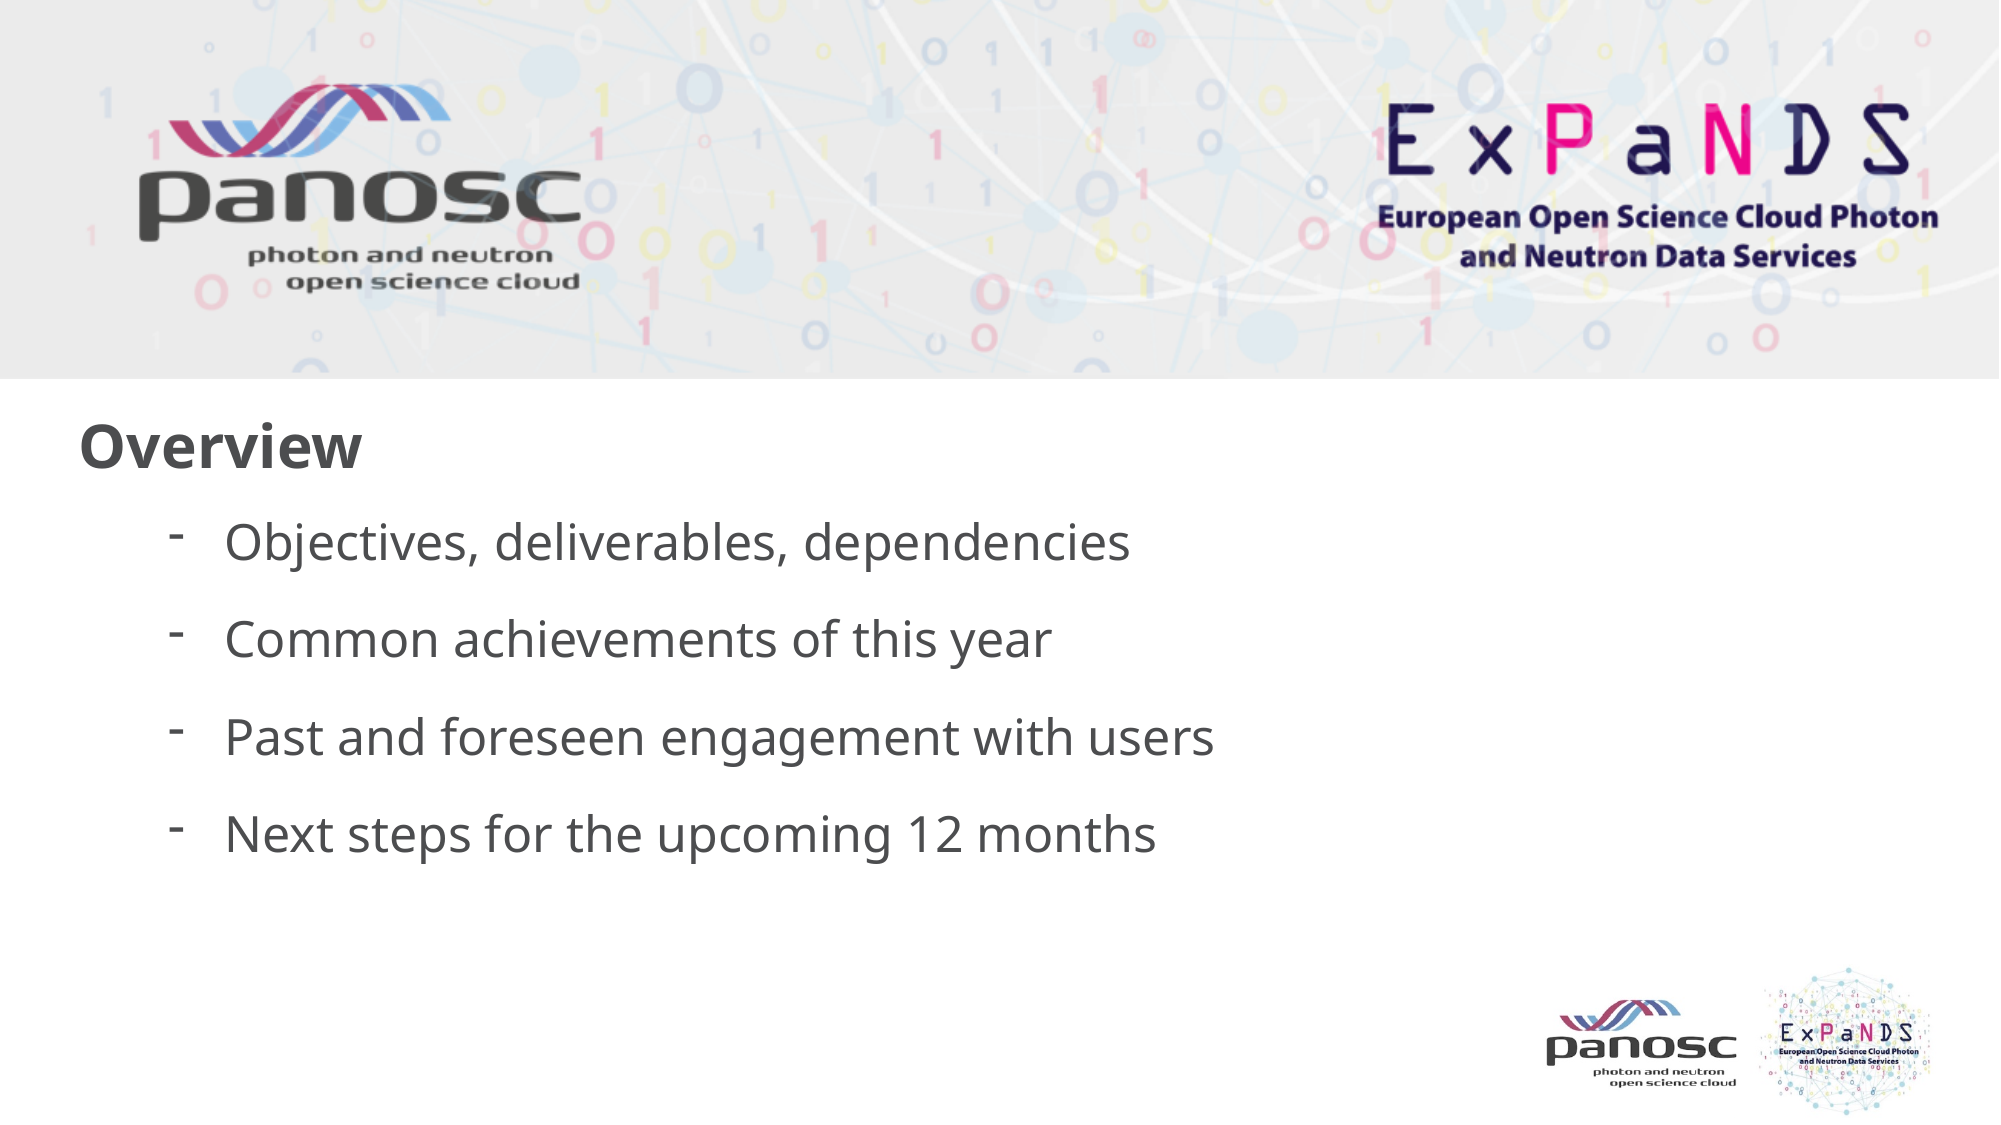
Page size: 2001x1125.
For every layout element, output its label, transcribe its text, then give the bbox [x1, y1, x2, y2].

picture [0, 0, 2000, 379]
picture [1531, 964, 1959, 1118]
text_box Objectives, deliverables, dependencies Common achievements of this year Past and foreseen engagement with users Next steps for the upcoming 12 months [168, 510, 1863, 917]
title Overview [78, 407, 1278, 481]
